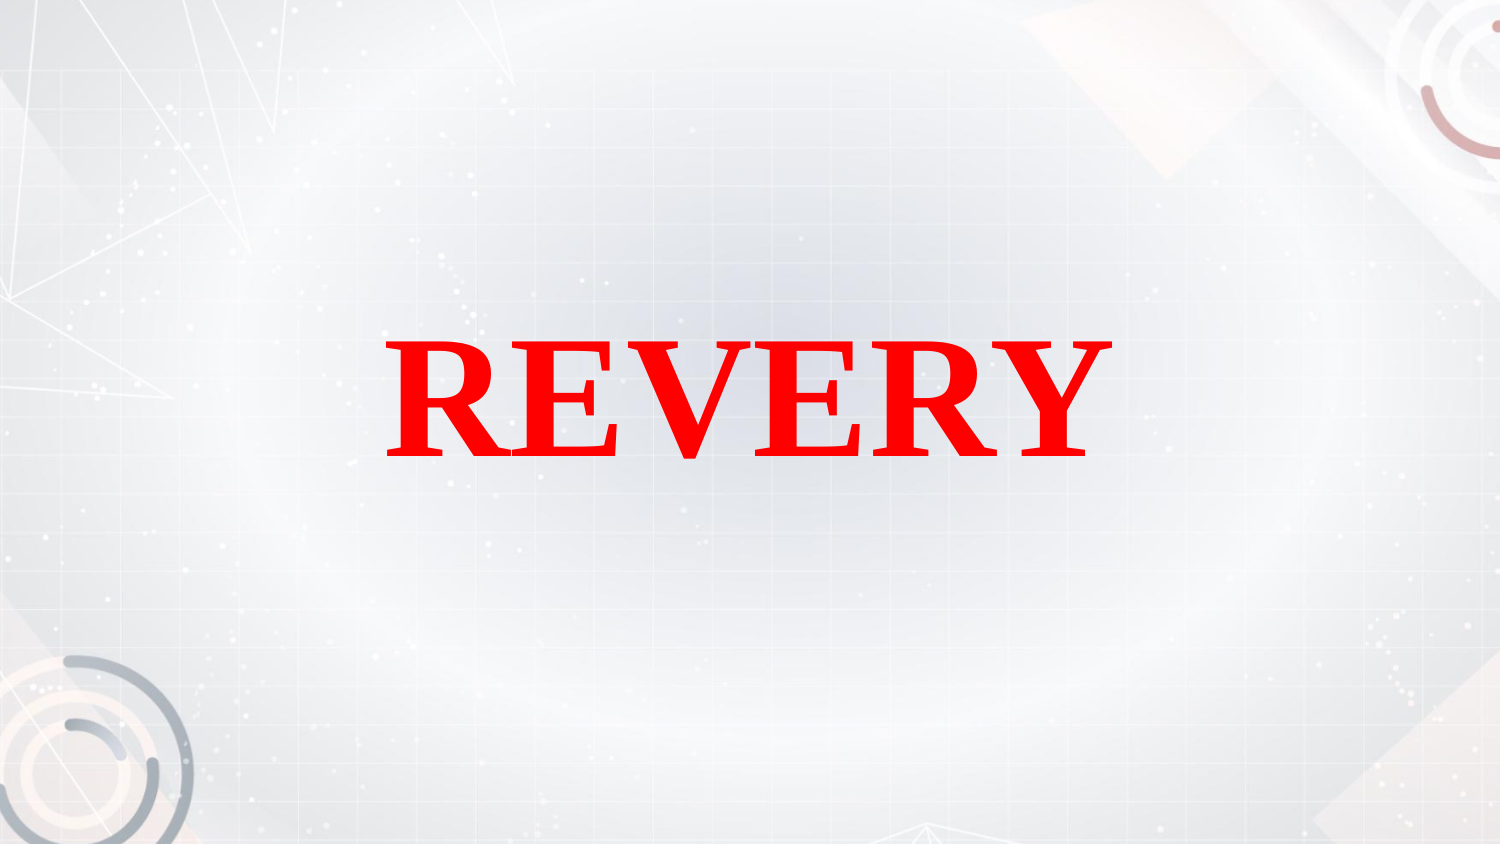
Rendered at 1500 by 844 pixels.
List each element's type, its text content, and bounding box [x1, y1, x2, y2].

text_box REVERY [151, 266, 1349, 507]
picture [0, 0, 1500, 844]
